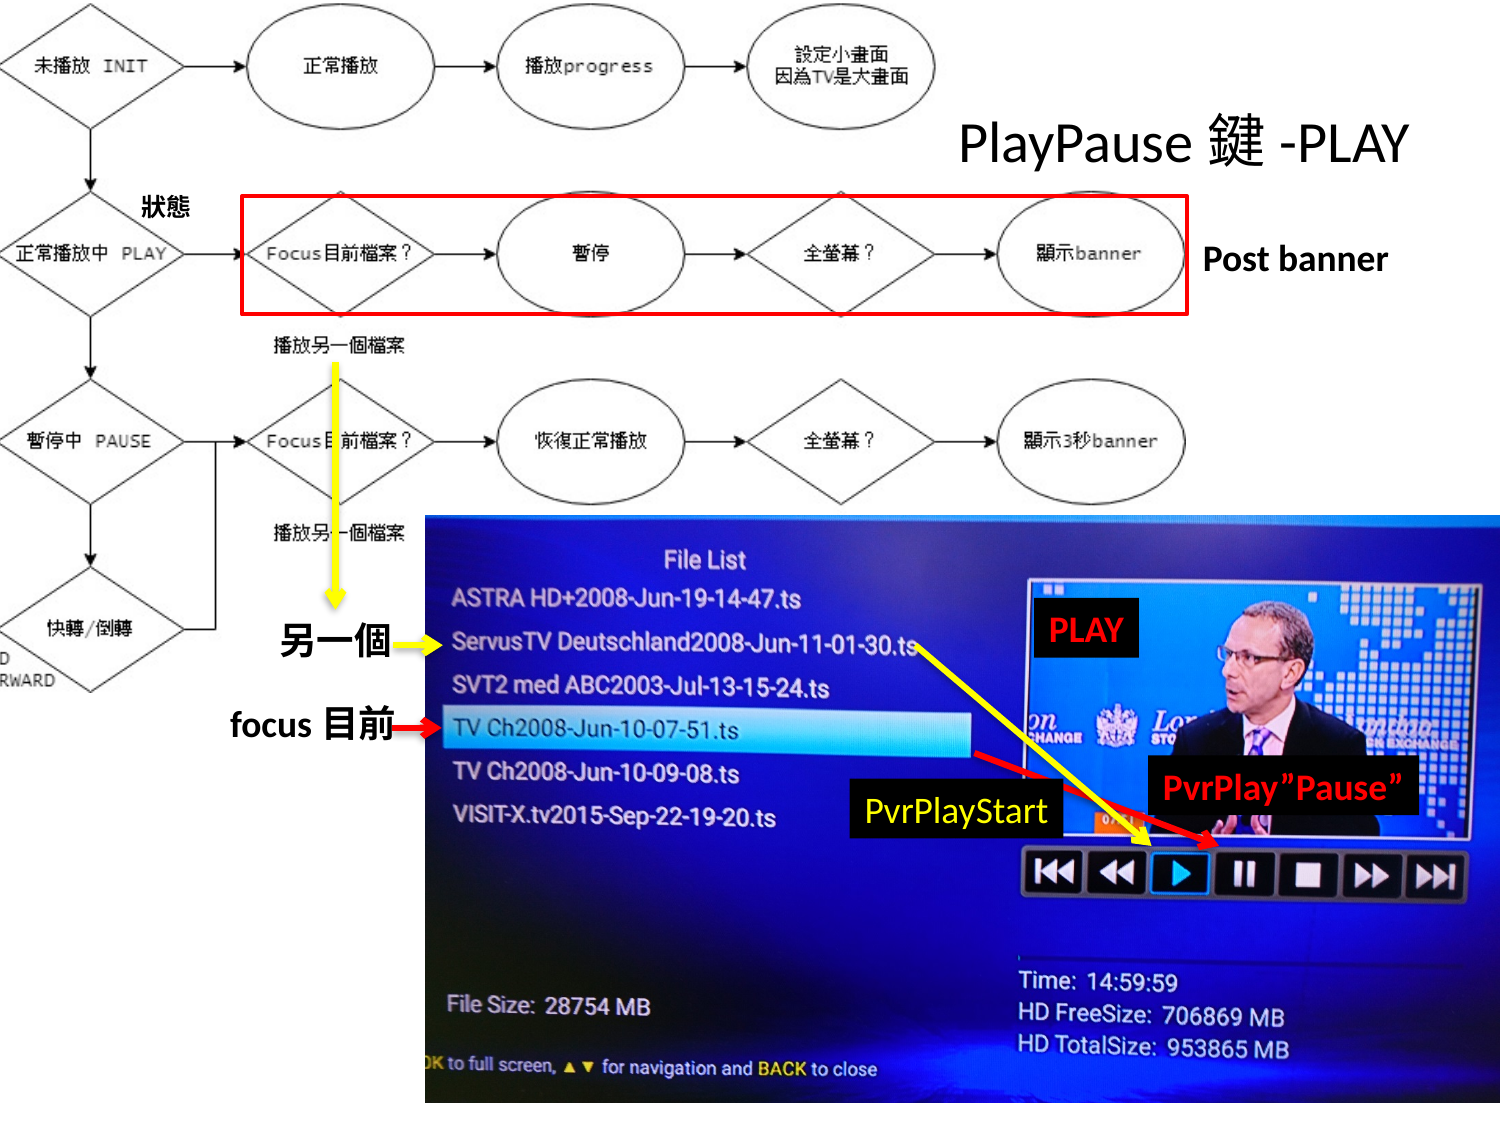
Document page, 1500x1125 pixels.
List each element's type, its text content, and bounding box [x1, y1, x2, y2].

text_box focus目前 [215, 702, 411, 753]
title PlayPause鍵-PLAY [1190, 45, 1425, 233]
text_box Post banner [1190, 226, 1405, 287]
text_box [915, 644, 1152, 847]
picture [424, 514, 1500, 1104]
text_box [1155, 752, 1220, 847]
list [0, 0, 1187, 693]
